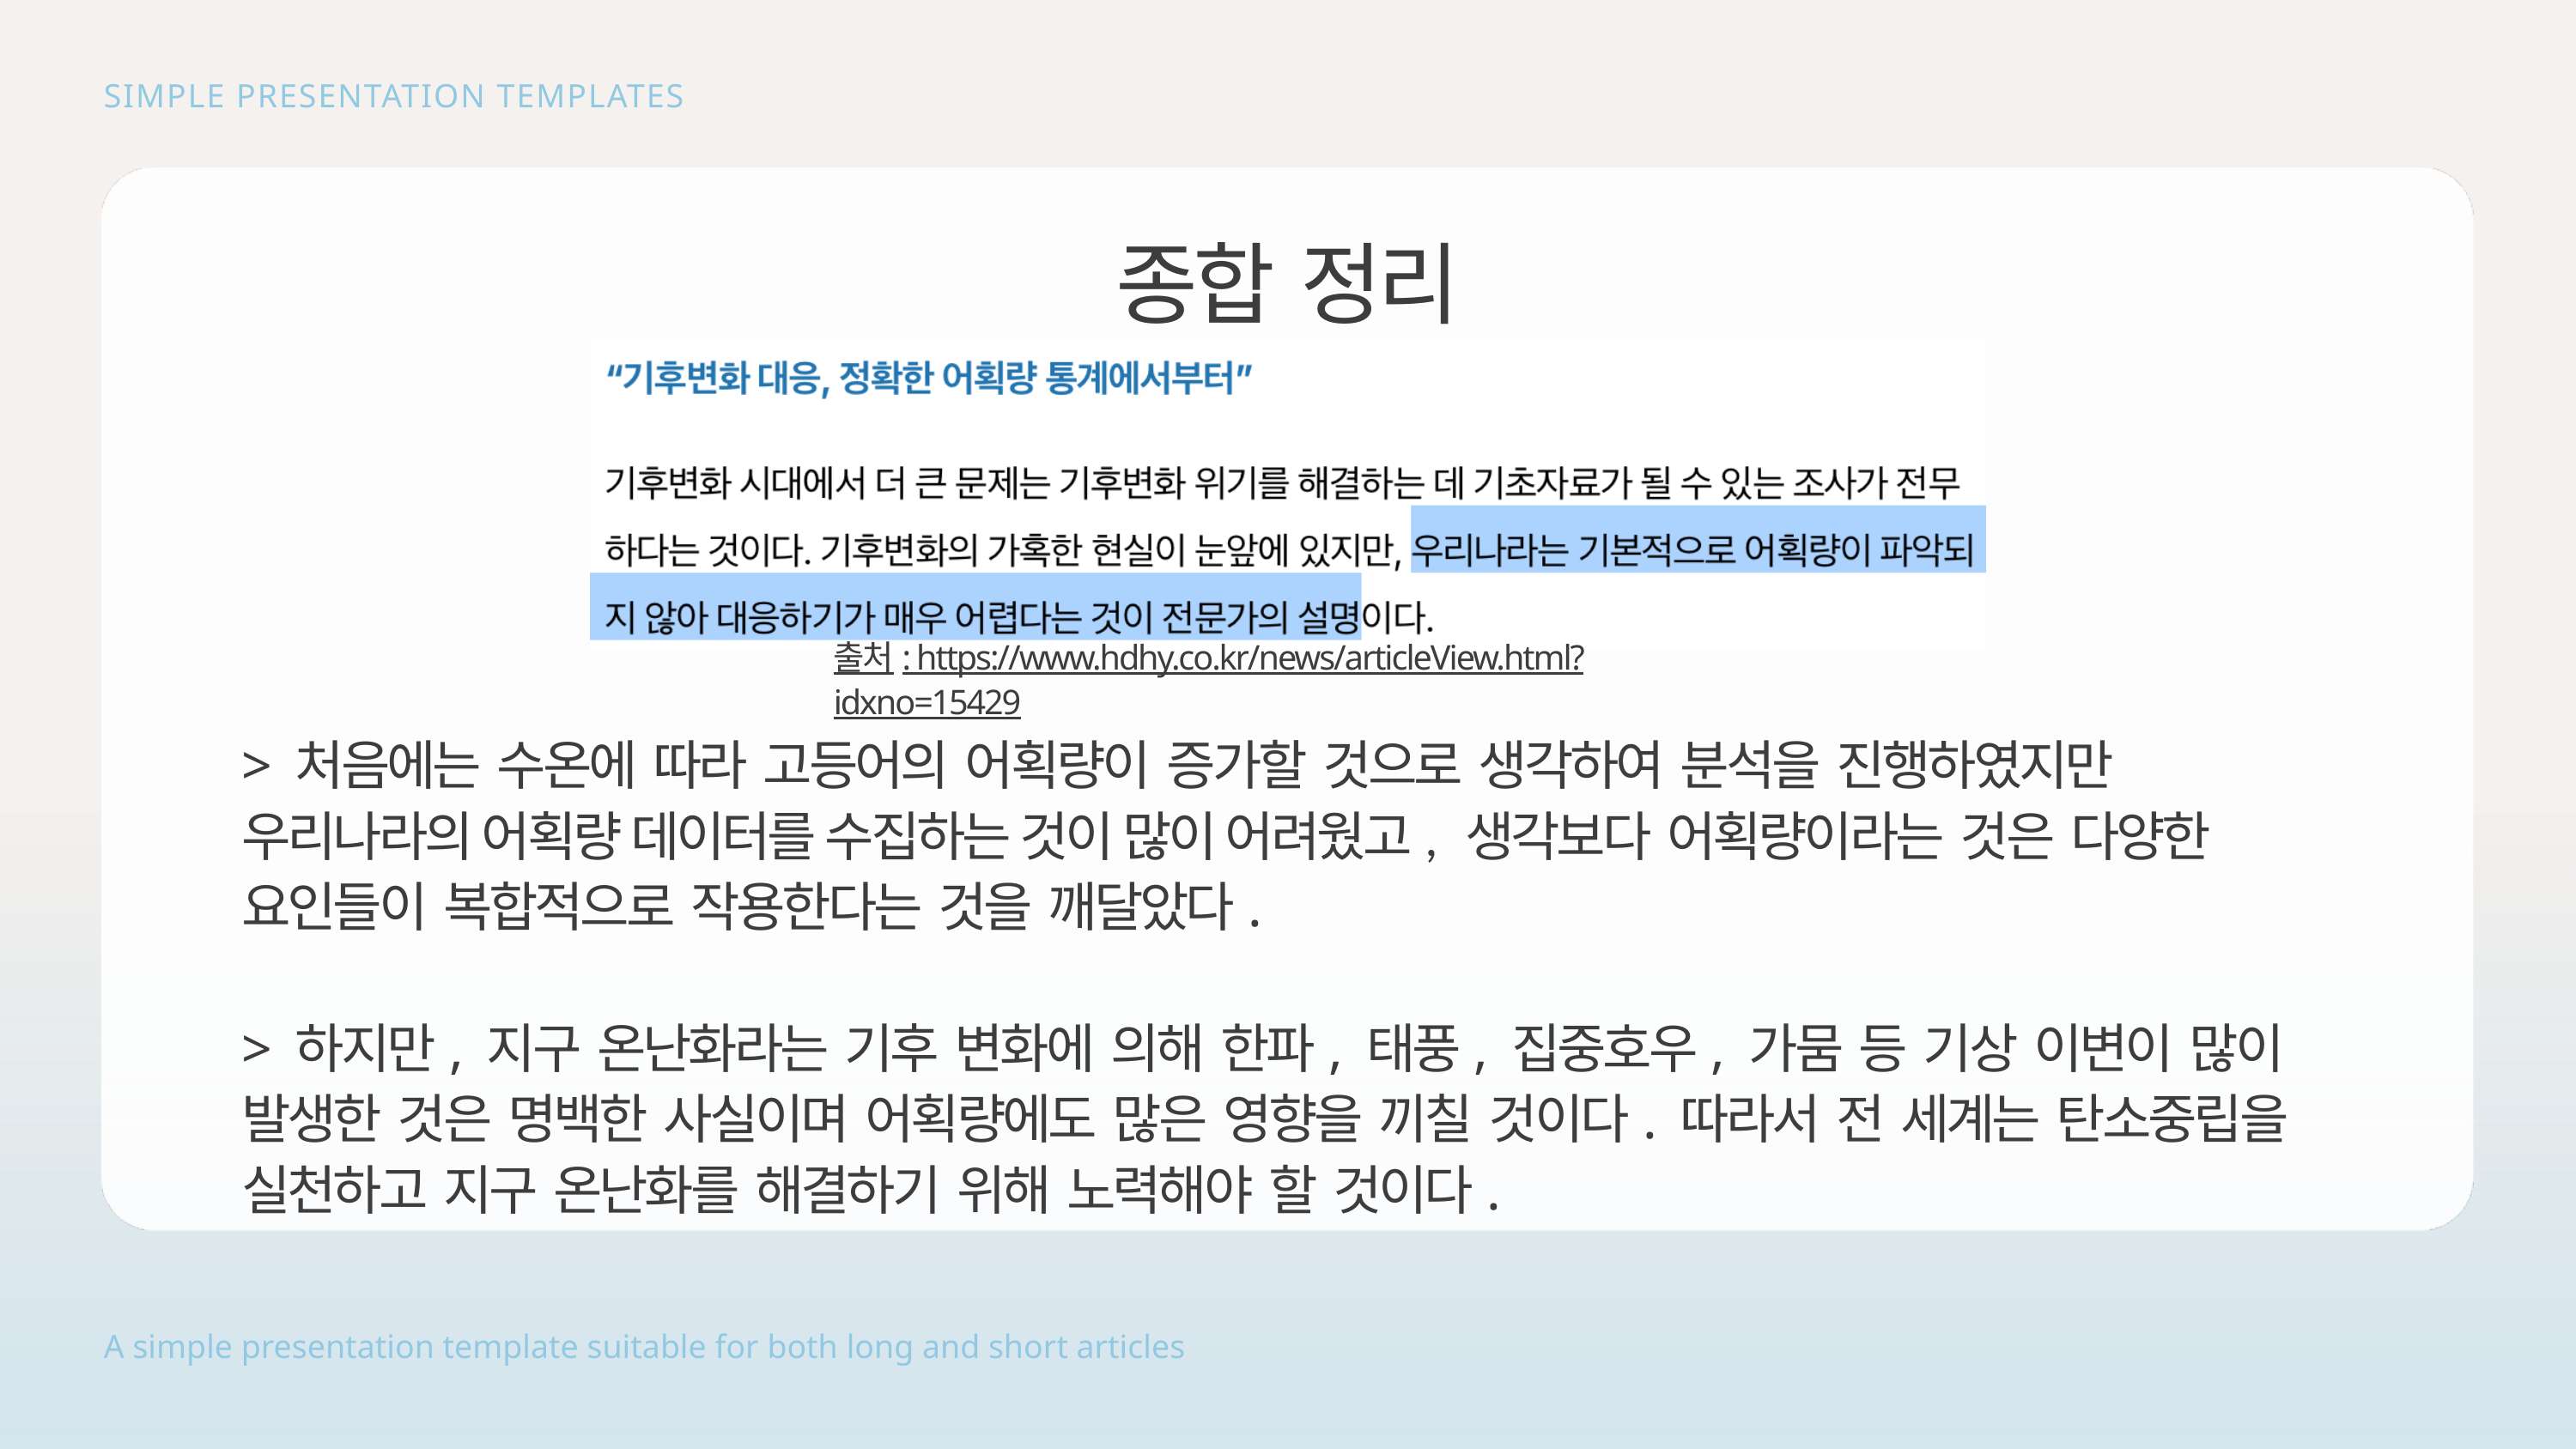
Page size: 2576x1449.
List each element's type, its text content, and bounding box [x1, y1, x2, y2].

text_box SIMPLE PRESENTATION TEMPLATES [103, 70, 870, 115]
picture [0, 167, 2576, 1449]
